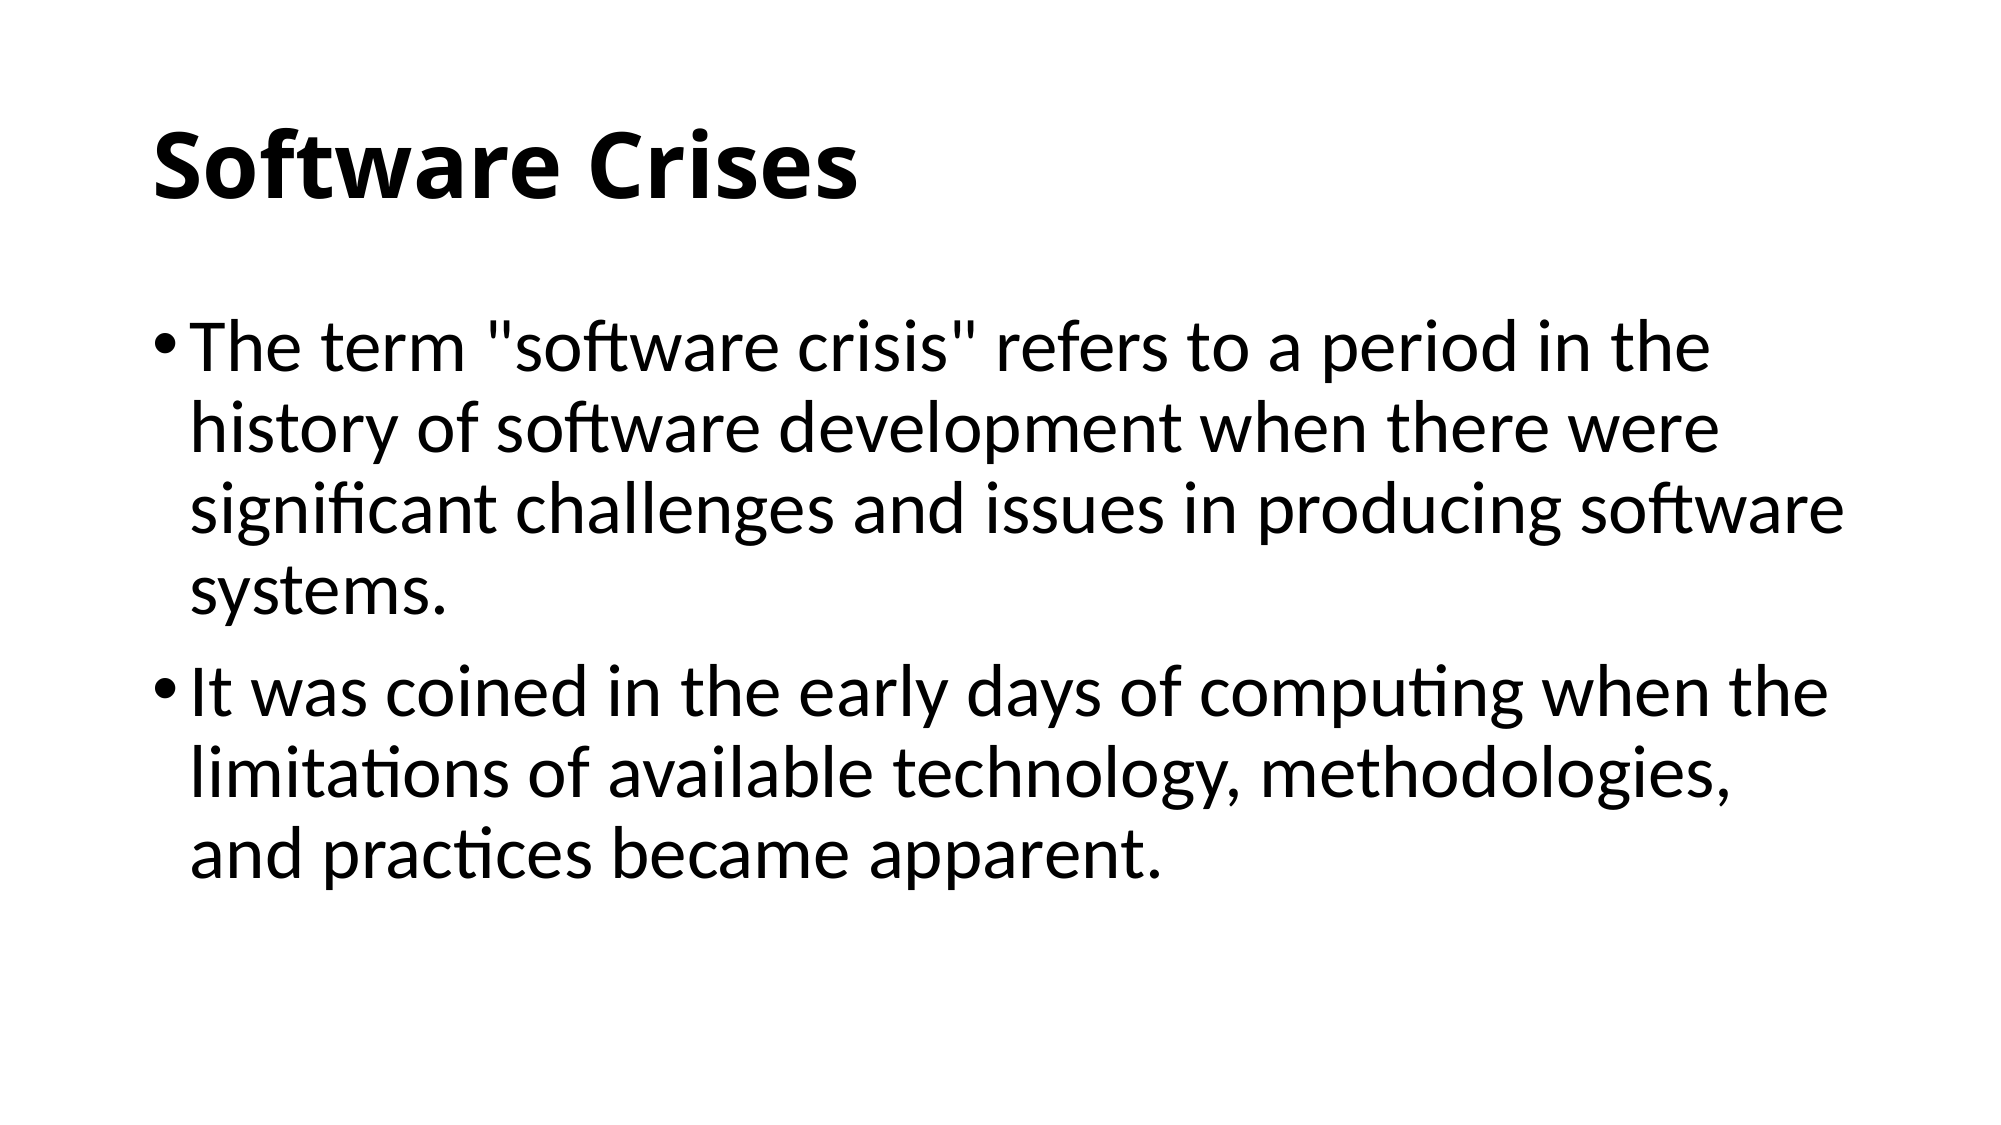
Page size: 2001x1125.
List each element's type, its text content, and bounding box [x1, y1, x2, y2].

list The term "software crisis" refers to a period in the history of software development when there were significant challenges and issues in producing software systems. It was coined in the early days of computing when the limitations of available technology, methodologies, and practices became apparent. [137, 299, 1863, 1014]
title Software Crises [137, 59, 1863, 278]
